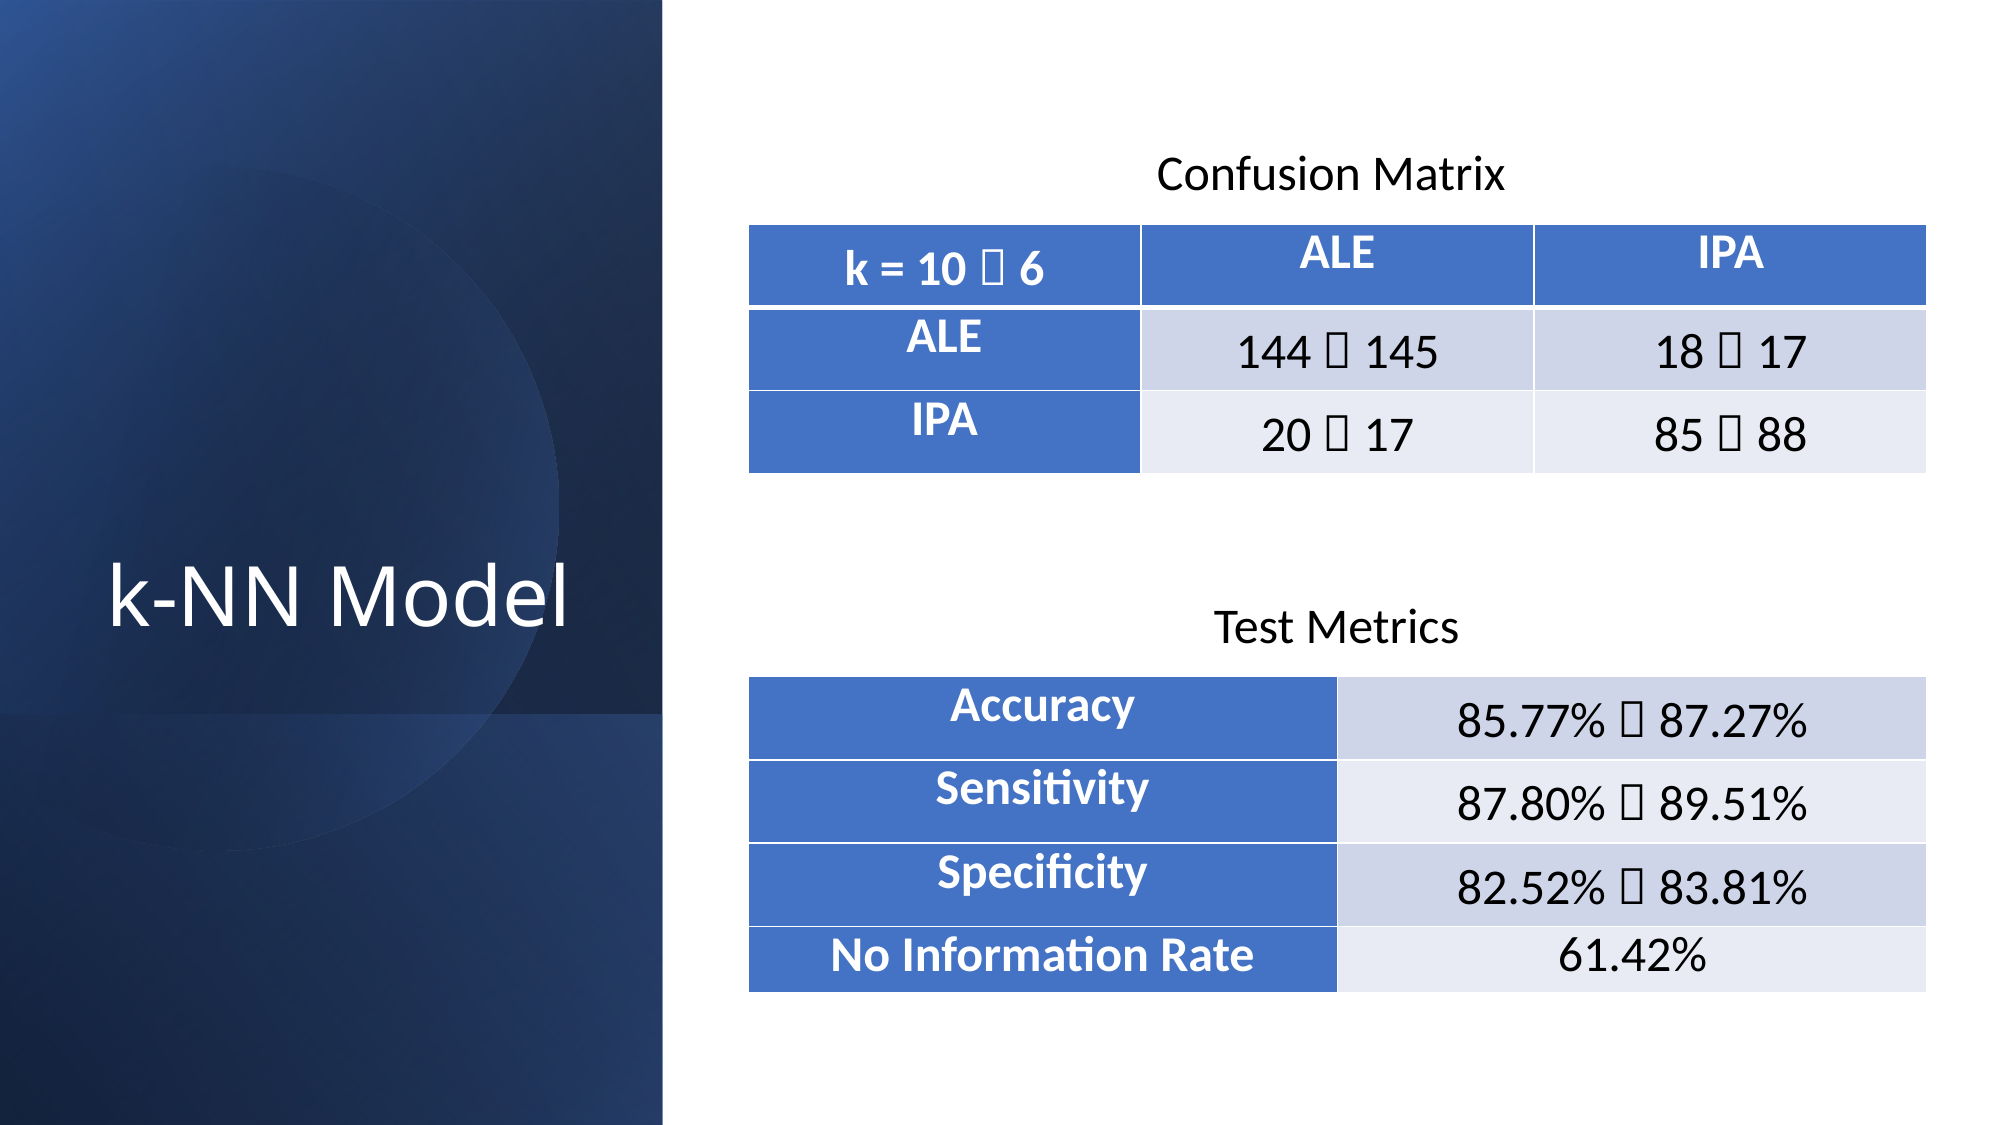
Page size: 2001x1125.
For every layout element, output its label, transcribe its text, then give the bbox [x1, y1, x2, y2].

table_cell ALE [749, 310, 1140, 390]
table_header 85.77%  87.27% [1338, 677, 1926, 759]
table_cell IPA [749, 391, 1140, 473]
table_cell 20  17 [1142, 391, 1533, 473]
table_cell 82.52%  83.81% [1338, 844, 1926, 926]
table_cell 18  17 [1535, 310, 1926, 390]
table_cell 87.80%  89.51% [1338, 761, 1926, 842]
table_header IPA [1535, 225, 1926, 305]
text_box Test Metrics [1199, 586, 1477, 662]
table_cell Specificity [749, 844, 1337, 926]
table_cell 144  145 [1142, 310, 1533, 390]
table_header Accuracy [749, 677, 1337, 759]
table_header k = 10  6 [749, 225, 1140, 305]
text_box [663, 0, 2000, 1125]
table_header ALE [1142, 225, 1533, 305]
table_cell Sensitivity [749, 761, 1337, 842]
text_box [0, 0, 663, 1124]
text_box Confusion Matrix [1142, 133, 1533, 208]
title k-NN Model [76, 96, 602, 652]
table_cell 61.42% [1338, 927, 1926, 992]
table_cell No Information Rate [749, 927, 1337, 992]
table_cell 85  88 [1535, 391, 1926, 473]
